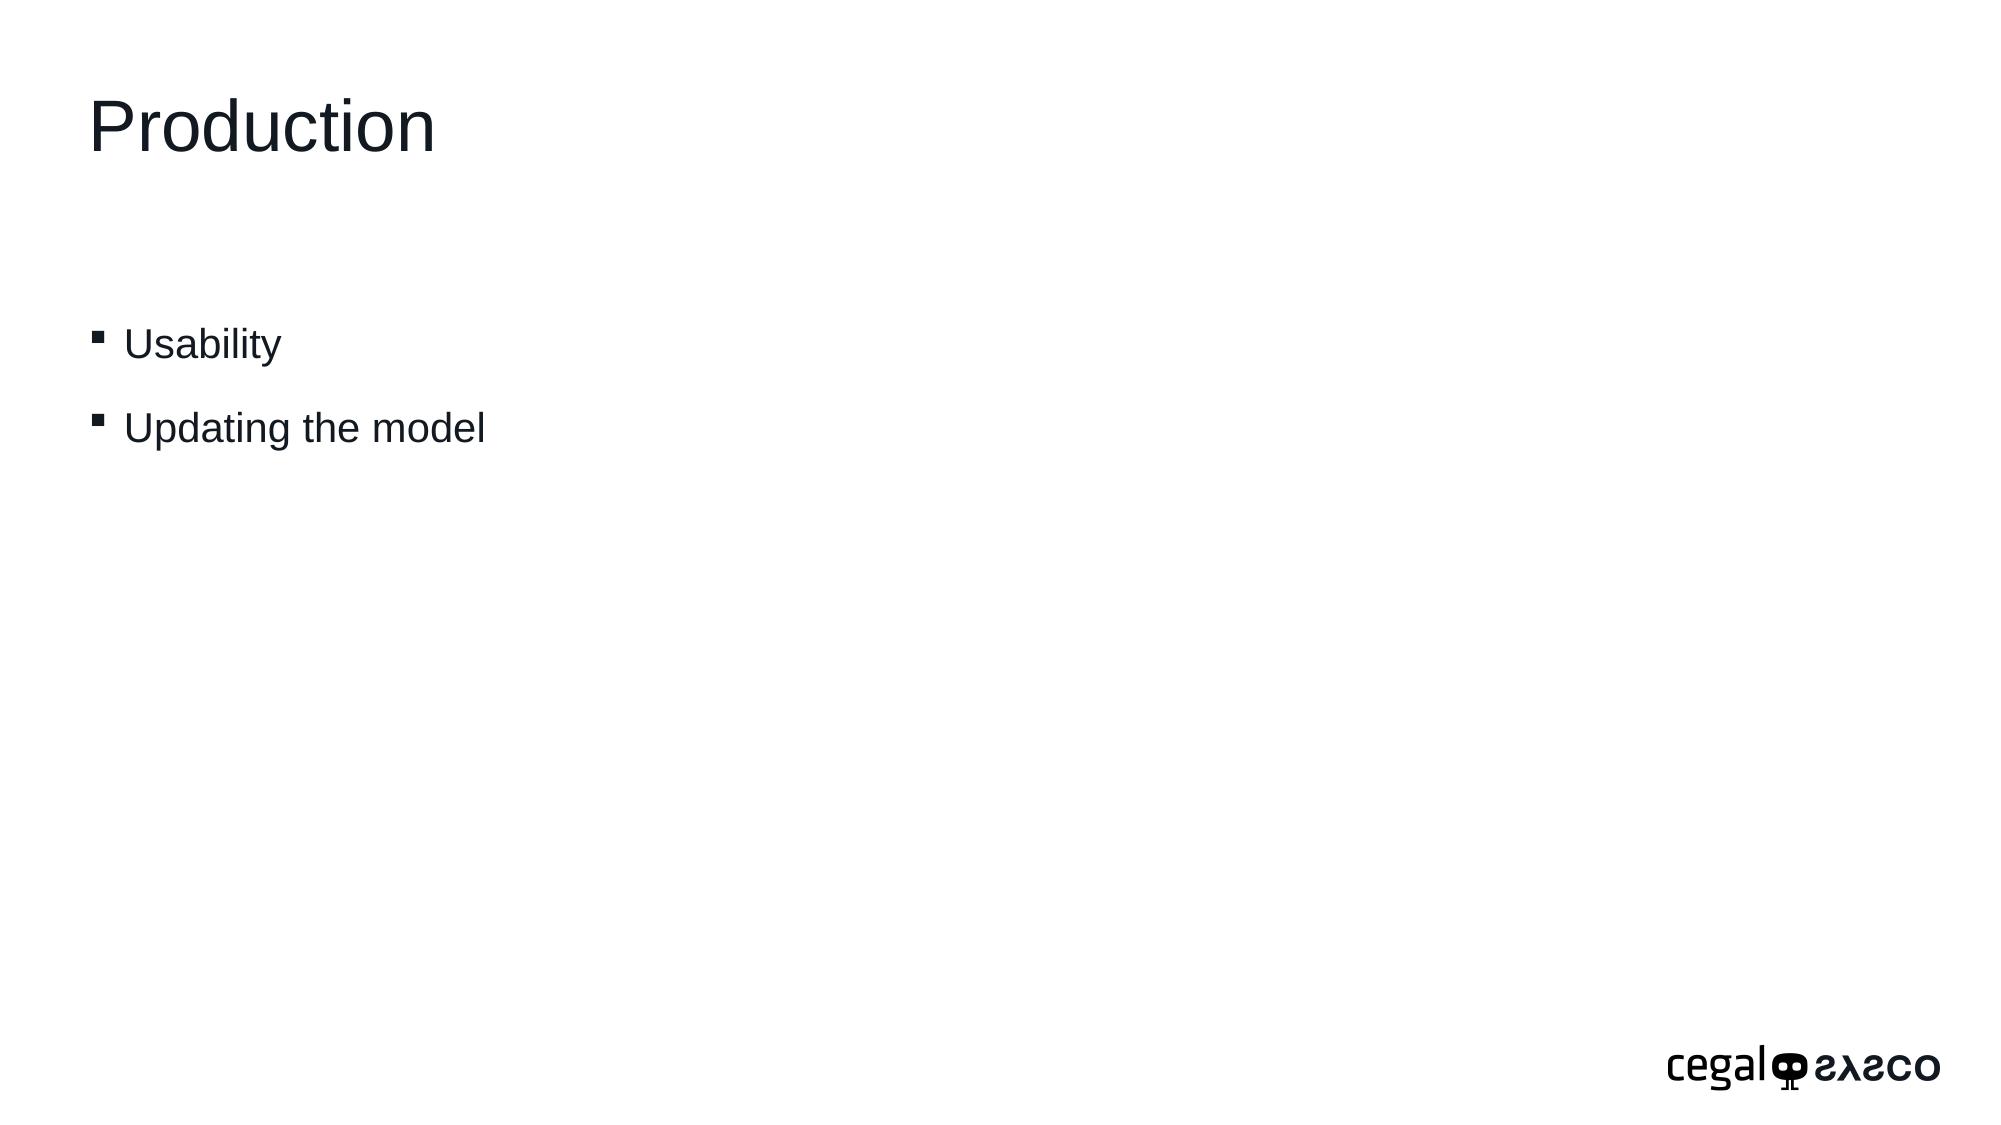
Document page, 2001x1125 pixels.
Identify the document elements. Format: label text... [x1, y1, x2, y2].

picture [1668, 1044, 1940, 1091]
title Production [88, 88, 1830, 270]
list Usability Updating the model [88, 317, 1830, 1014]
